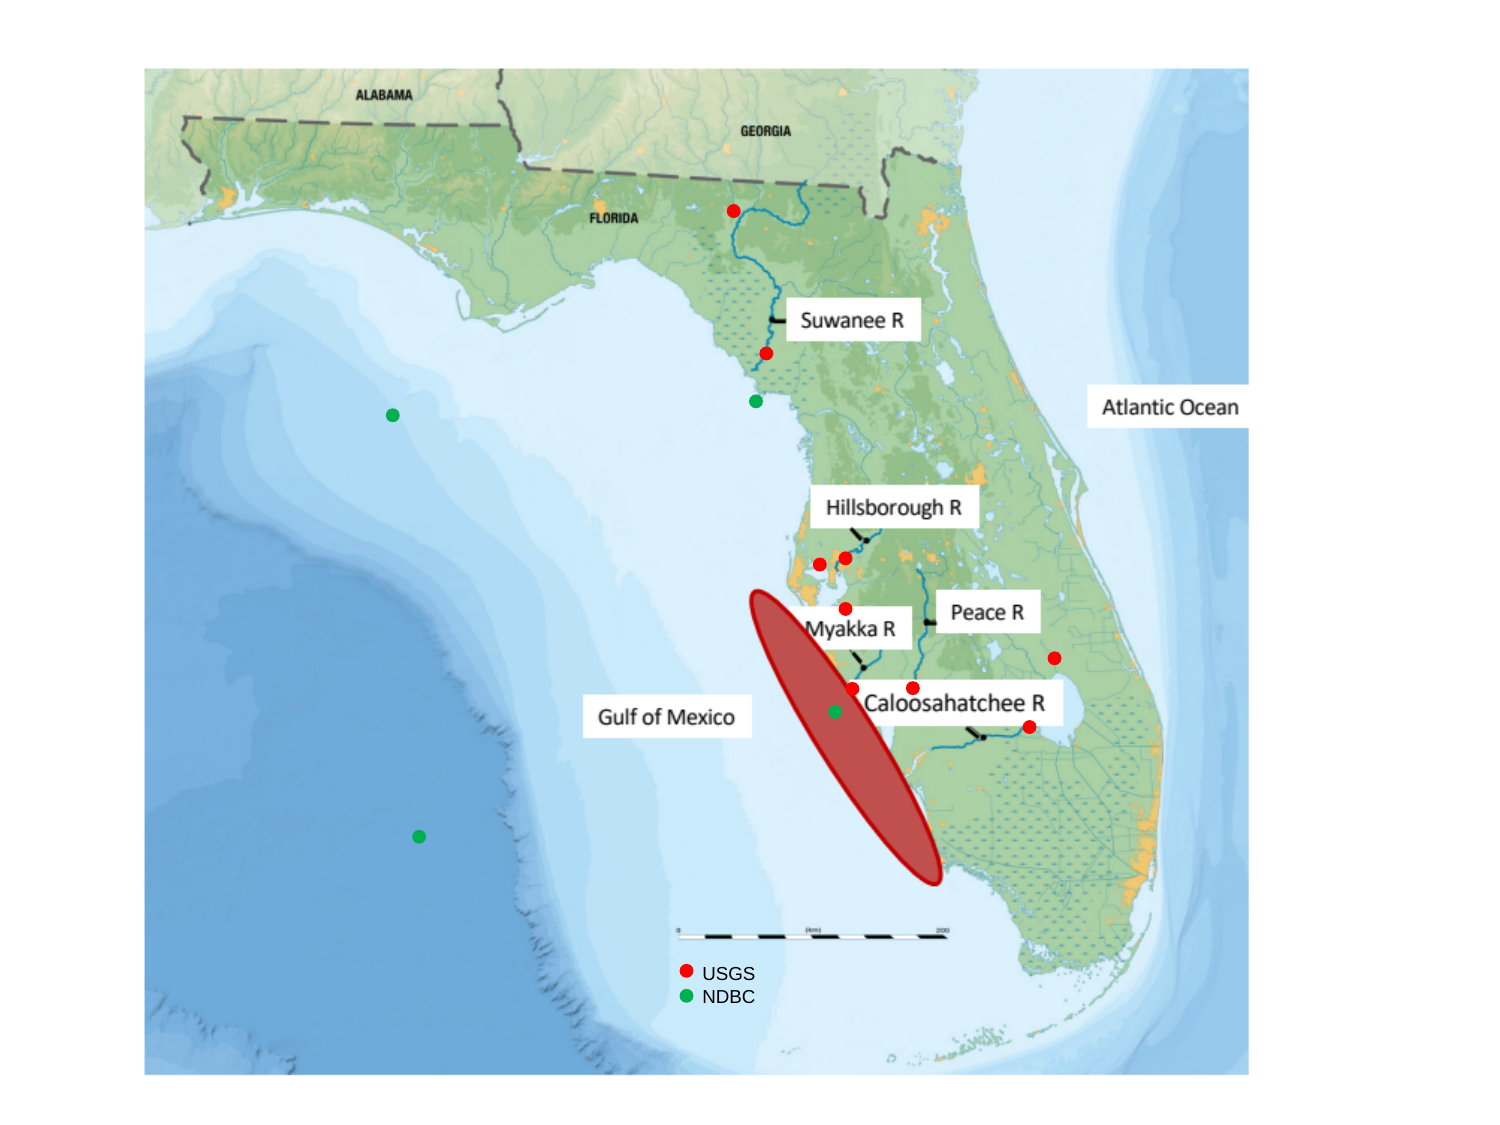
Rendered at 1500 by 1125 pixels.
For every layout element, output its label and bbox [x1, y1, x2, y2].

text_box [137, 49, 1263, 1091]
